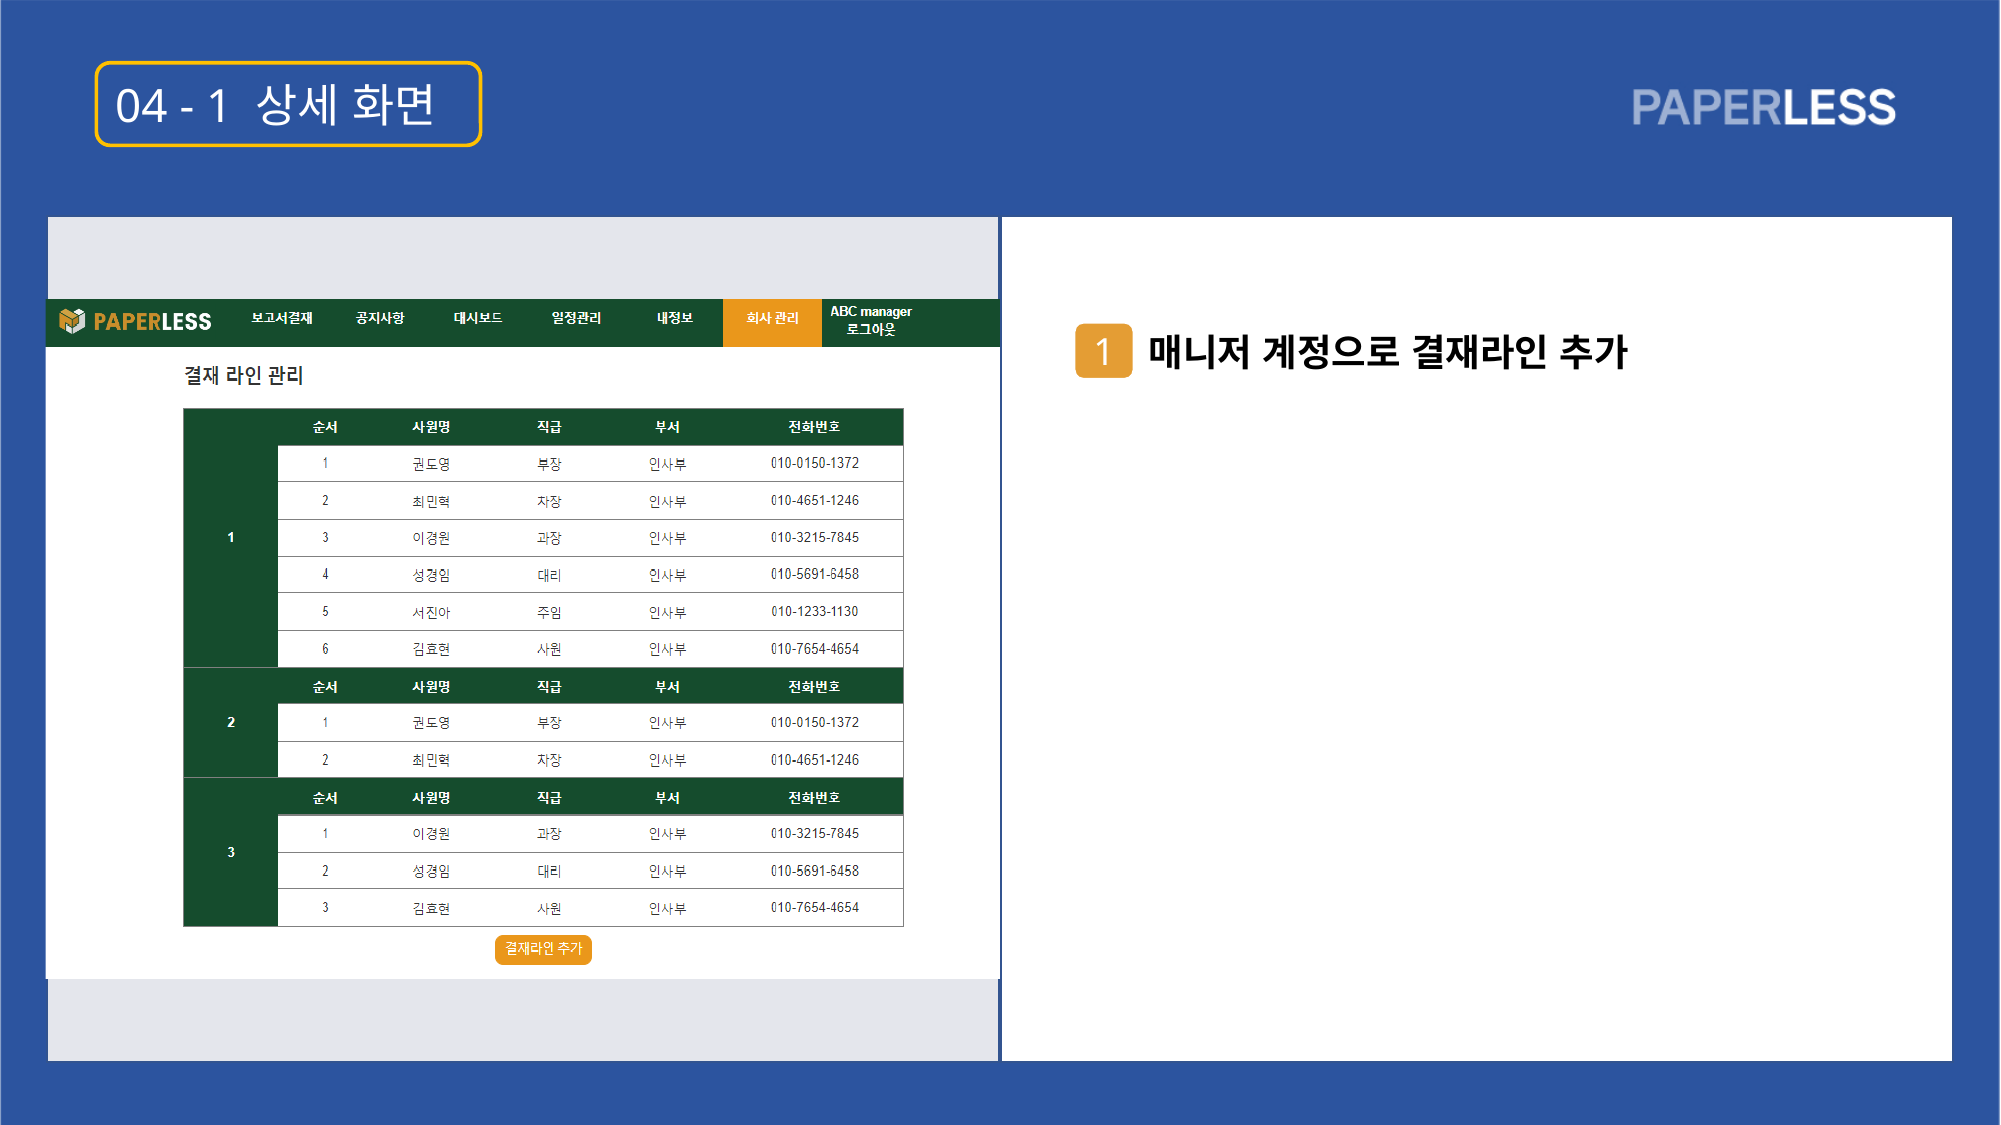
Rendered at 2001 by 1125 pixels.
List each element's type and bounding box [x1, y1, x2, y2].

text_box [45, 215, 1954, 1063]
picture [0, 0, 2000, 1125]
